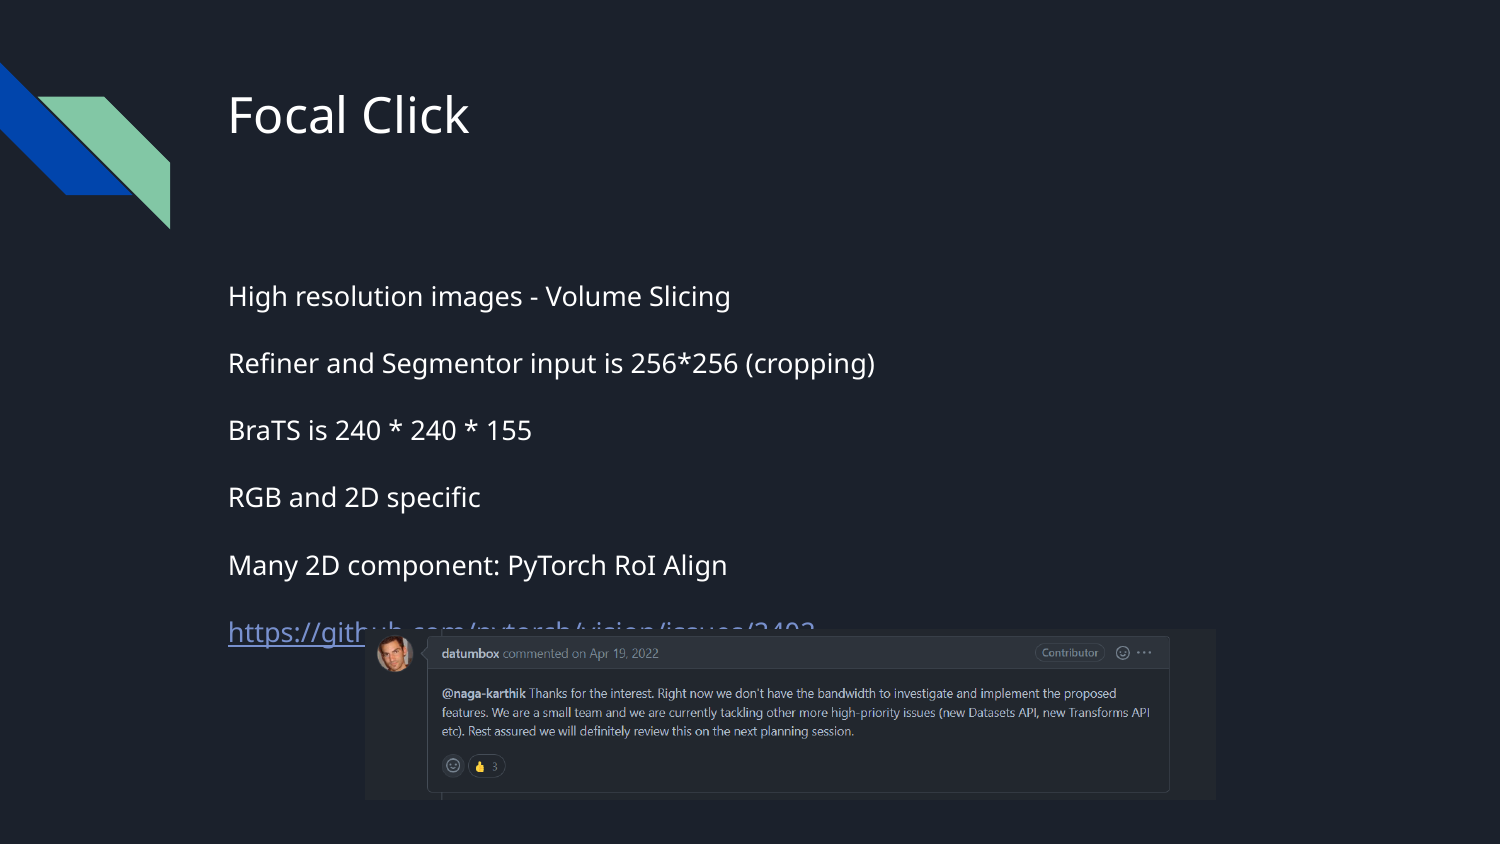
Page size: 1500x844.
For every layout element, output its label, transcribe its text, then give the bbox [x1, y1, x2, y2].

picture [364, 629, 1216, 800]
title Focal Click [212, 64, 1368, 215]
list High resolution images - Volume Slicing Refiner and Segmentor input is 256*256 (cropping) BraTS is 240 * 240 * 155 RGB and 2D specific Many 2D component: PyTorch RoI Align https://github.com/pytorch/vision/issues/2402 [212, 257, 1368, 735]
